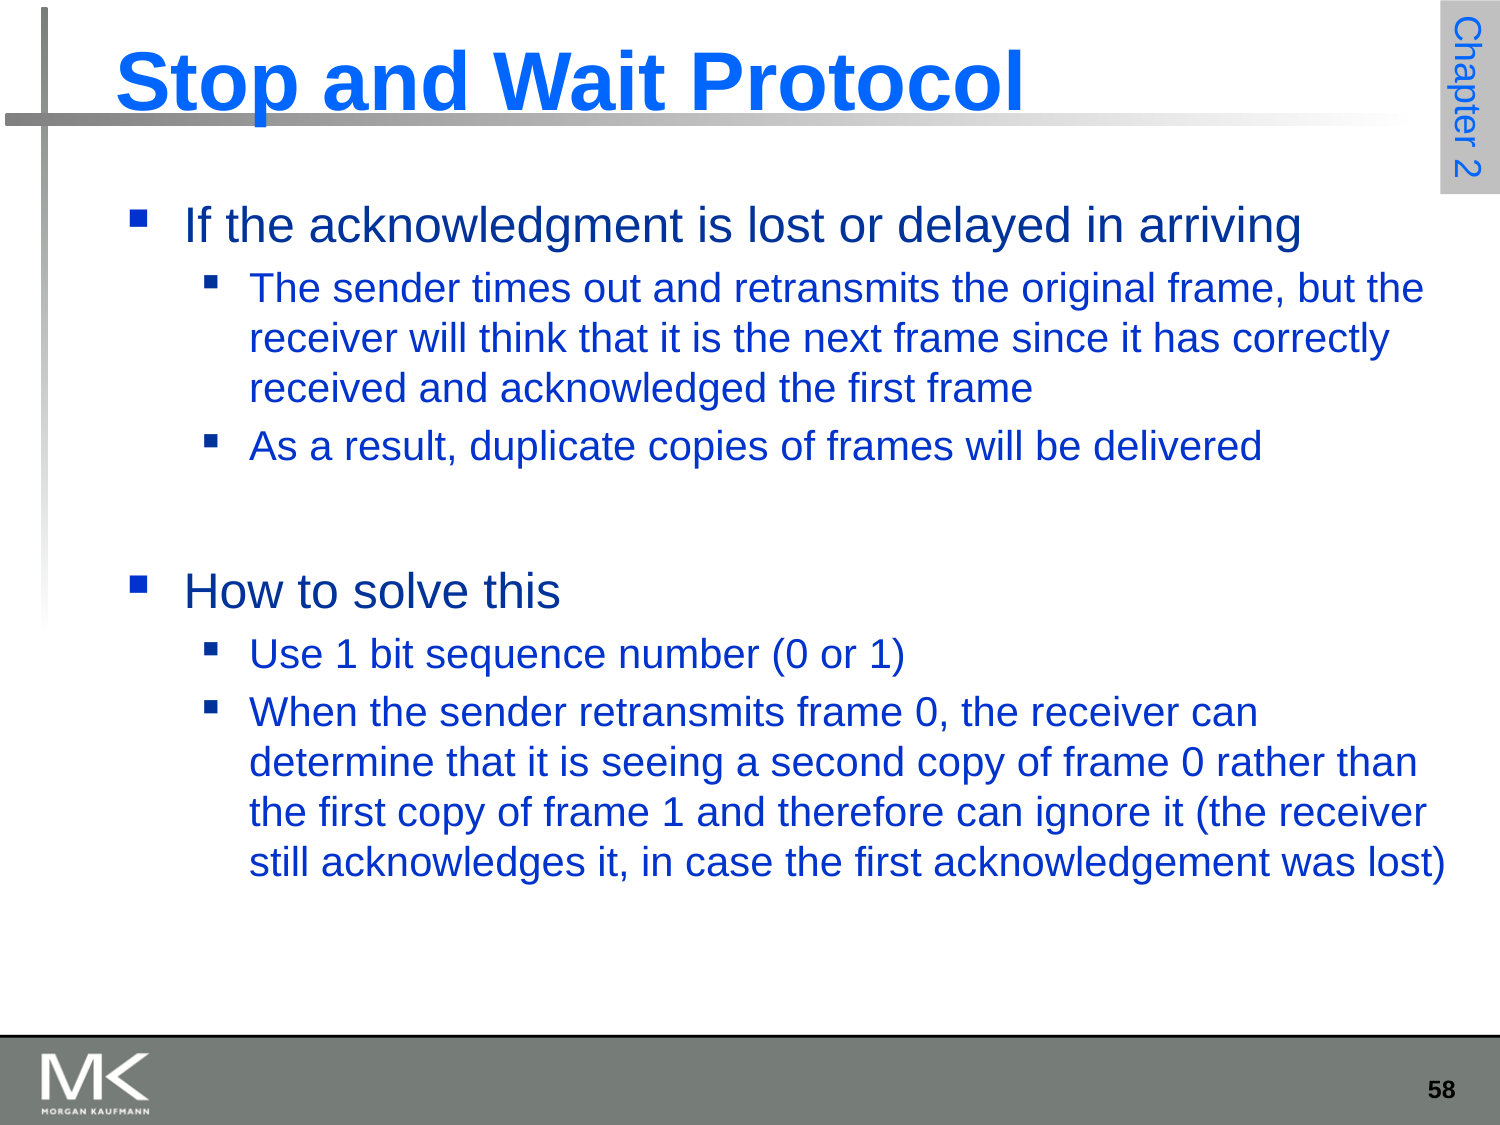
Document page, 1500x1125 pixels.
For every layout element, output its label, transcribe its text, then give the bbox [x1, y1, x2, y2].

list If the acknowledgment is lost or delayed in arriving The sender times out and retransmits the original frame, but the receiver will think that it is the next frame since it has correctly received and acknowledged the first frame As a result, duplicate copies of frames will be delivered How to solve this Use 1 bit sequence number (0 or 1) When the sender retransmits frame 0, the receiver can determine that it is seeing a second copy of frame 0 rather than the first copy of frame 1 and therefore can ignore it (the receiver still acknowledges it, in case the first acknowledgement was lost) [112, 184, 1469, 1024]
title Stop and Wait Protocol [100, 17, 1459, 135]
picture [29, 1046, 160, 1123]
